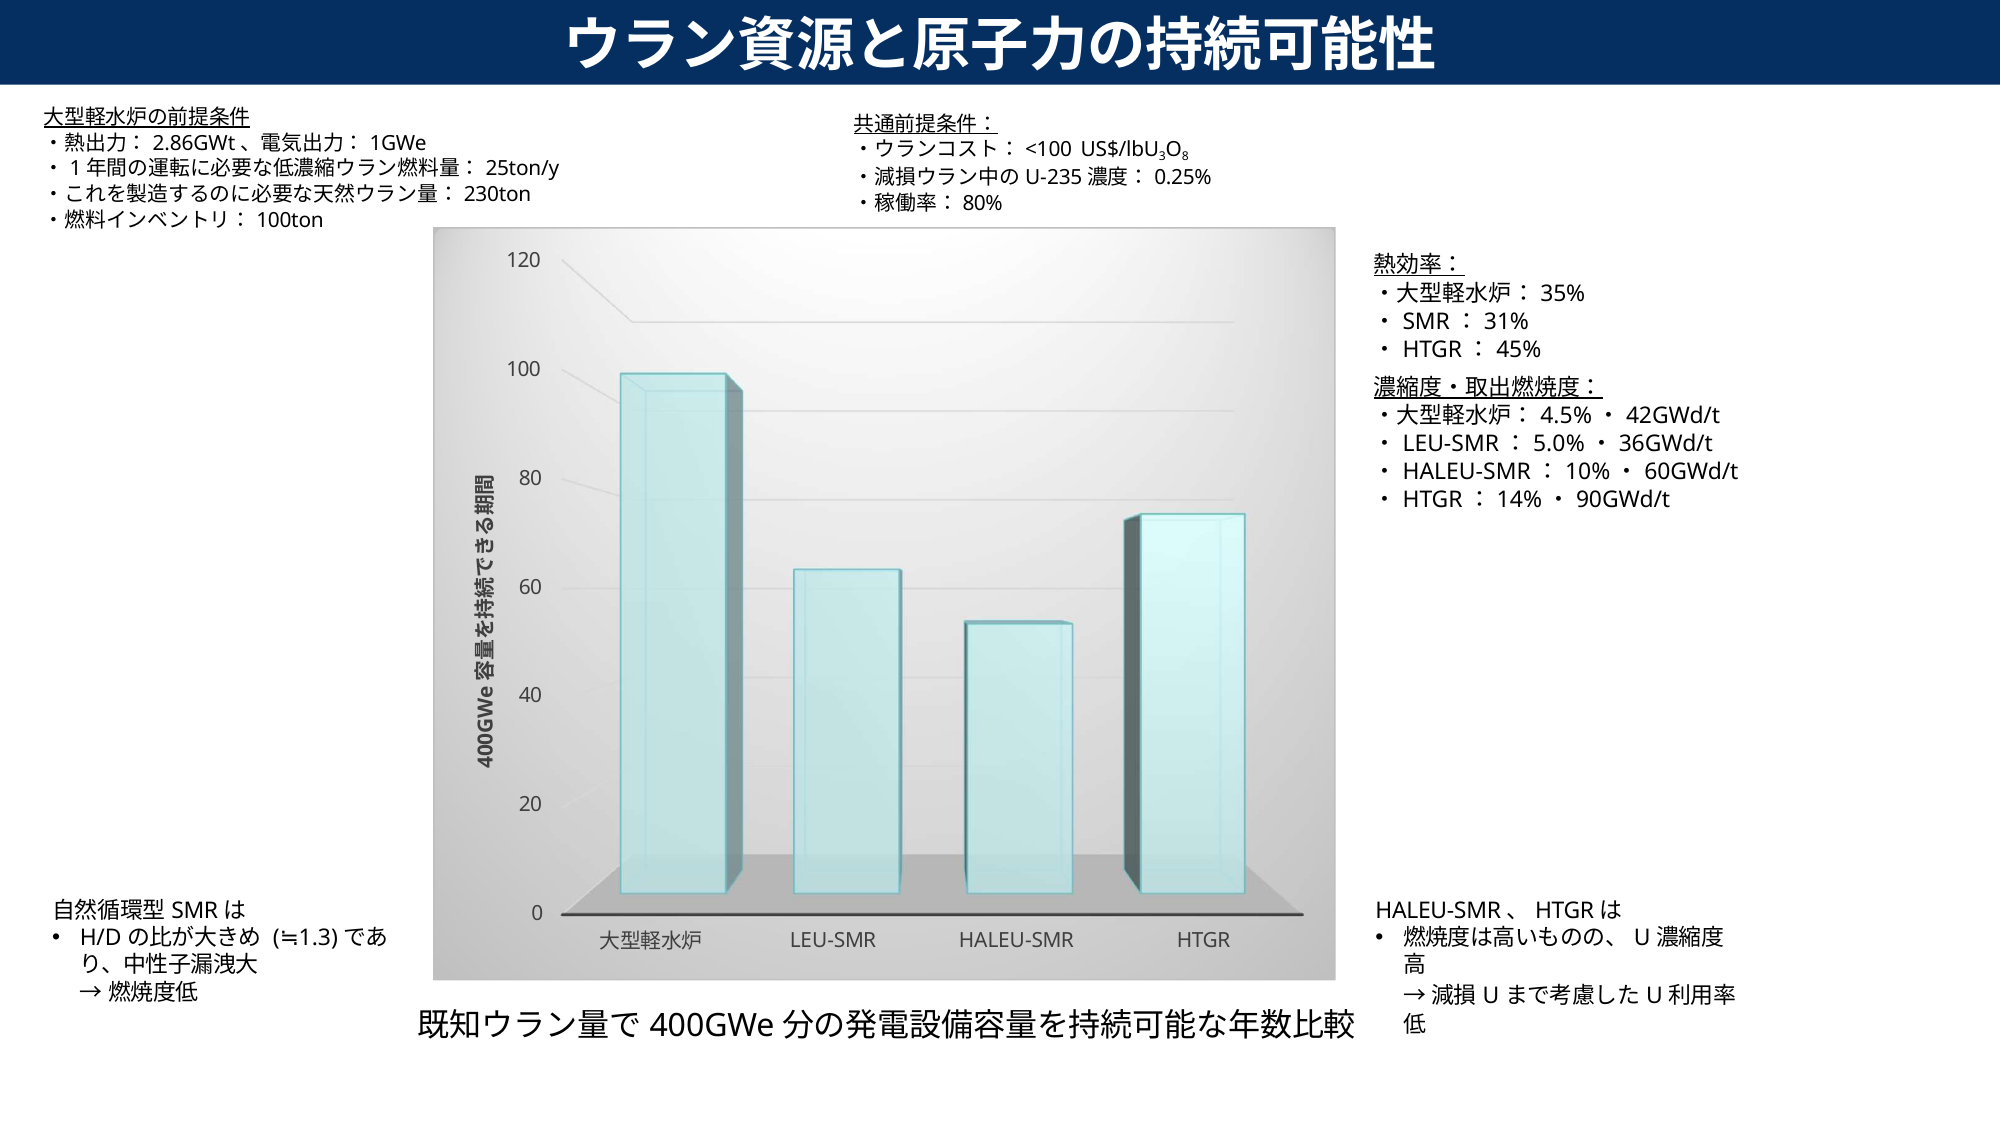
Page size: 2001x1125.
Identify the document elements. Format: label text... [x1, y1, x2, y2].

text_box 熱効率： ・大型軽水炉：35% ・SMR：31% ・HTGR：45% [1372, 247, 1613, 362]
text_box 大型軽水炉の前提条件 ・熱出力：2.86GWt、電気出力：1GWe ・1年間の運転に必要な低濃縮ウラン燃料量：25ton/y ・これを製造するのに必要な天然ウラン量：230ton ・燃料インベントリ：100ton [42, 101, 565, 232]
text_box 共通前提条件： ・ウランコスト：<100 US$/lbU3O8 ・減損ウラン中のU-235濃度：0.25% ・稼働率：80% [848, 107, 1449, 215]
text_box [433, 227, 1335, 980]
text_box HALEU-SMR、HTGRは 燃焼度は高いものの、U濃縮度高 →減損Uまで考慮したU利用率低 [1373, 893, 1760, 1038]
text_box 既知ウラン量で400GWe分の発電設備容量を持続可能な年数比較 [415, 1001, 1373, 1043]
text_box 濃縮度・取出燃焼度： ・大型軽水炉：4.5%・42GWd/t ・LEU-SMR：5.0%・36GWd/t ・HALEU-SMR：10%・60GWd/t ・HTGR：14%・90GWd/t [1372, 369, 1759, 513]
text_box 自然循環型SMRは H/Dの比が大きめ (≒1.3)であり、中性子漏洩大 →燃焼度低 [50, 893, 406, 1006]
text_box ウラン資源と原子力の持続可能性 [0, 0, 2000, 85]
